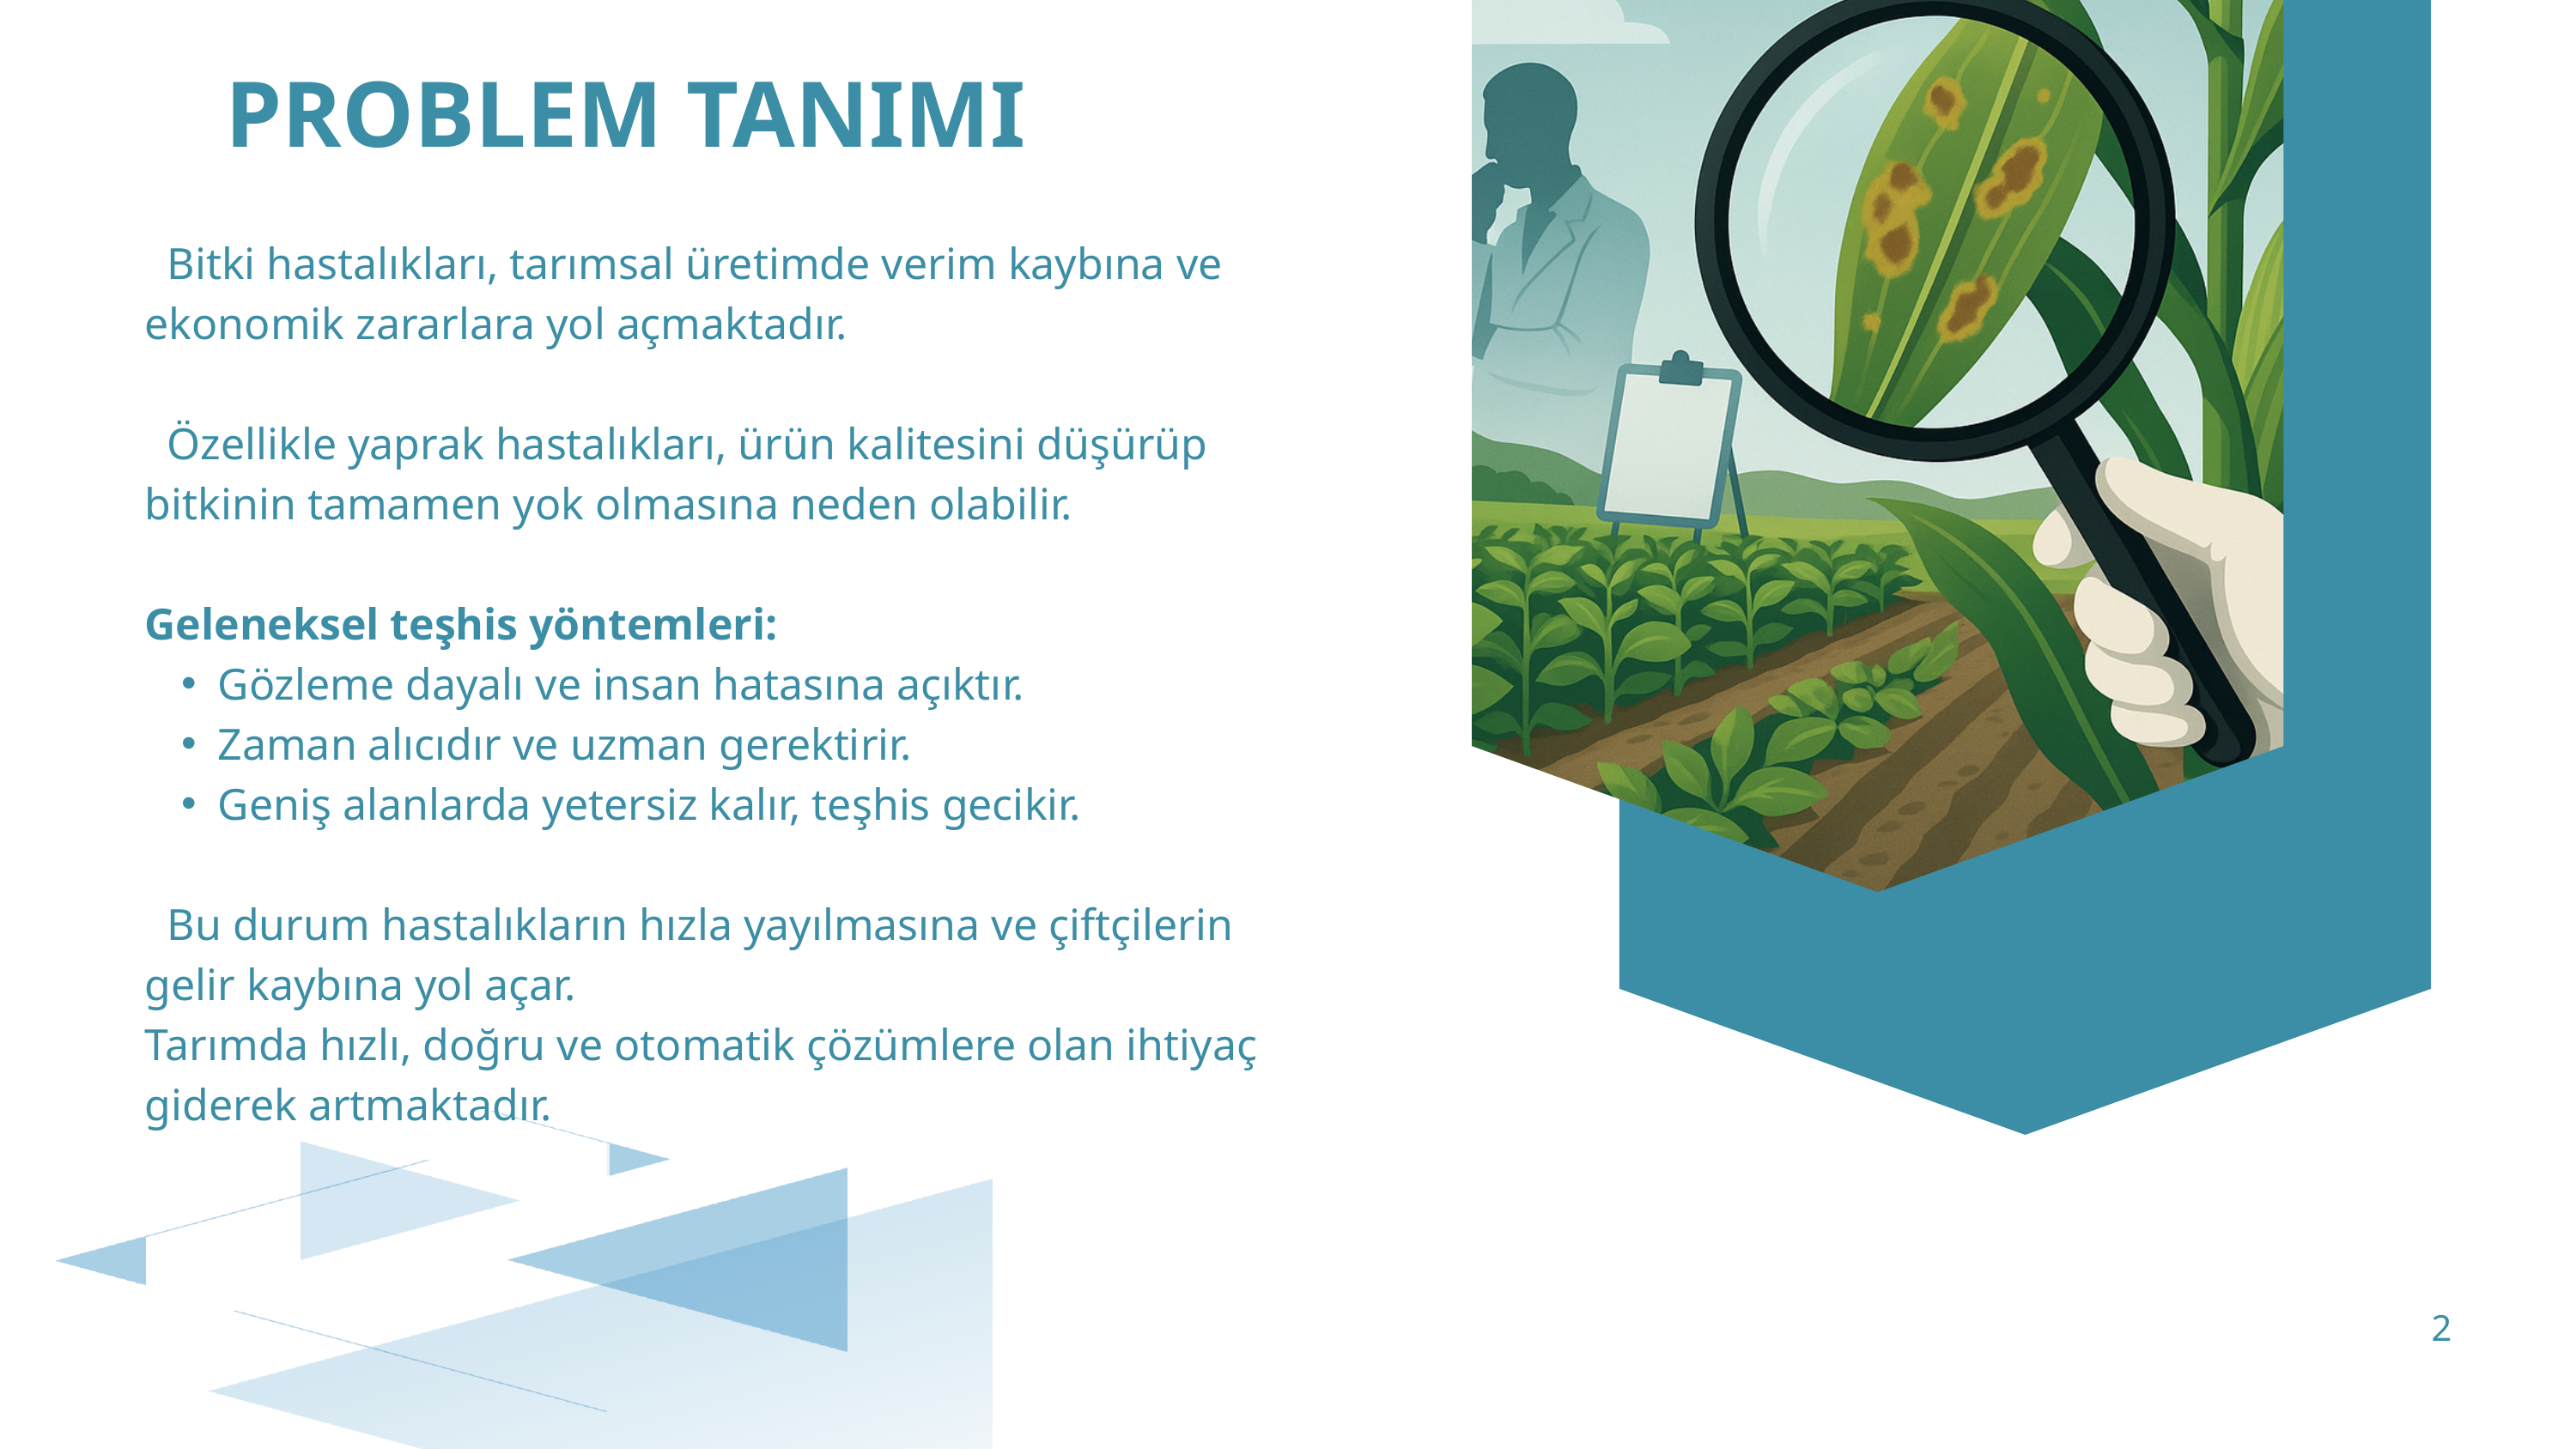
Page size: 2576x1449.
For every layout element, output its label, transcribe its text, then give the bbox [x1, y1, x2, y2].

text_box [54, 1111, 995, 1449]
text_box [1619, 0, 2432, 1136]
text_box 2 [2431, 1298, 2452, 1349]
text_box Bitki hastalıkları, tarımsal üretimde verim kaybına ve ekonomik zararlara yol açmaktadır. Özellikle yaprak hastalıkları, ürün kalitesini düşürüp bitkinin tamamen yok olmasına neden olabilir. Geleneksel teşhis yöntemleri: Gözleme dayalı ve insan hatasına açıktır. Zaman alıcıdır ve uzman gerektirir. Geniş alanlarda yetersiz kalır, teşhis gecikir. Bu durum hastalıkların hızla yayılmasına ve çiftçilerin gelir kaybına yol açar. Tarımda hızlı, doğru ve otomatik çözümlere olan ihtiyaç giderek artmaktadır. [144, 227, 1289, 1190]
text_box PROBLEM TANIMI [54, 38, 1198, 166]
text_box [1471, 0, 2284, 893]
